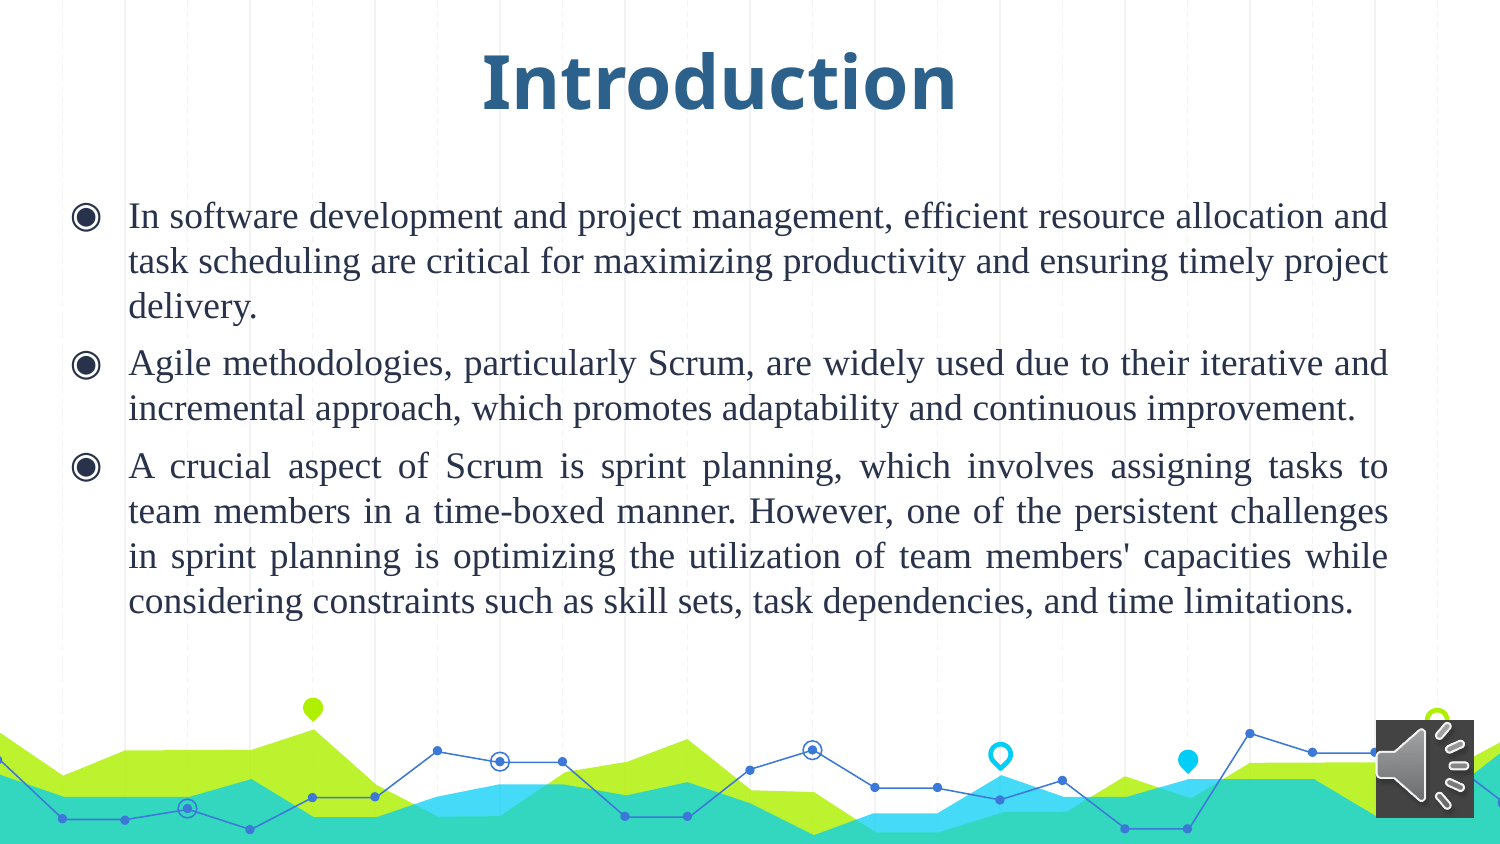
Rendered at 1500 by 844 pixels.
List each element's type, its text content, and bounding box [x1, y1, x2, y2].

list In software development and project management, efficient resource allocation and task scheduling are critical for maximizing productivity and ensuring timely project delivery. Agile methodologies, particularly Scrum, are widely used due to their iterative and incremental approach, which promotes adaptability and continuous improvement. A crucial aspect of Scrum is sprint planning, which involves assigning tasks to team members in a time-boxed manner. However, one of the persistent challenges in sprint planning is optimizing the utilization of team members' capacities while considering constraints such as skill sets, task dependencies, and time limitations. [38, 175, 1406, 740]
title Introduction [156, 25, 1305, 140]
picture [1374, 718, 1476, 819]
